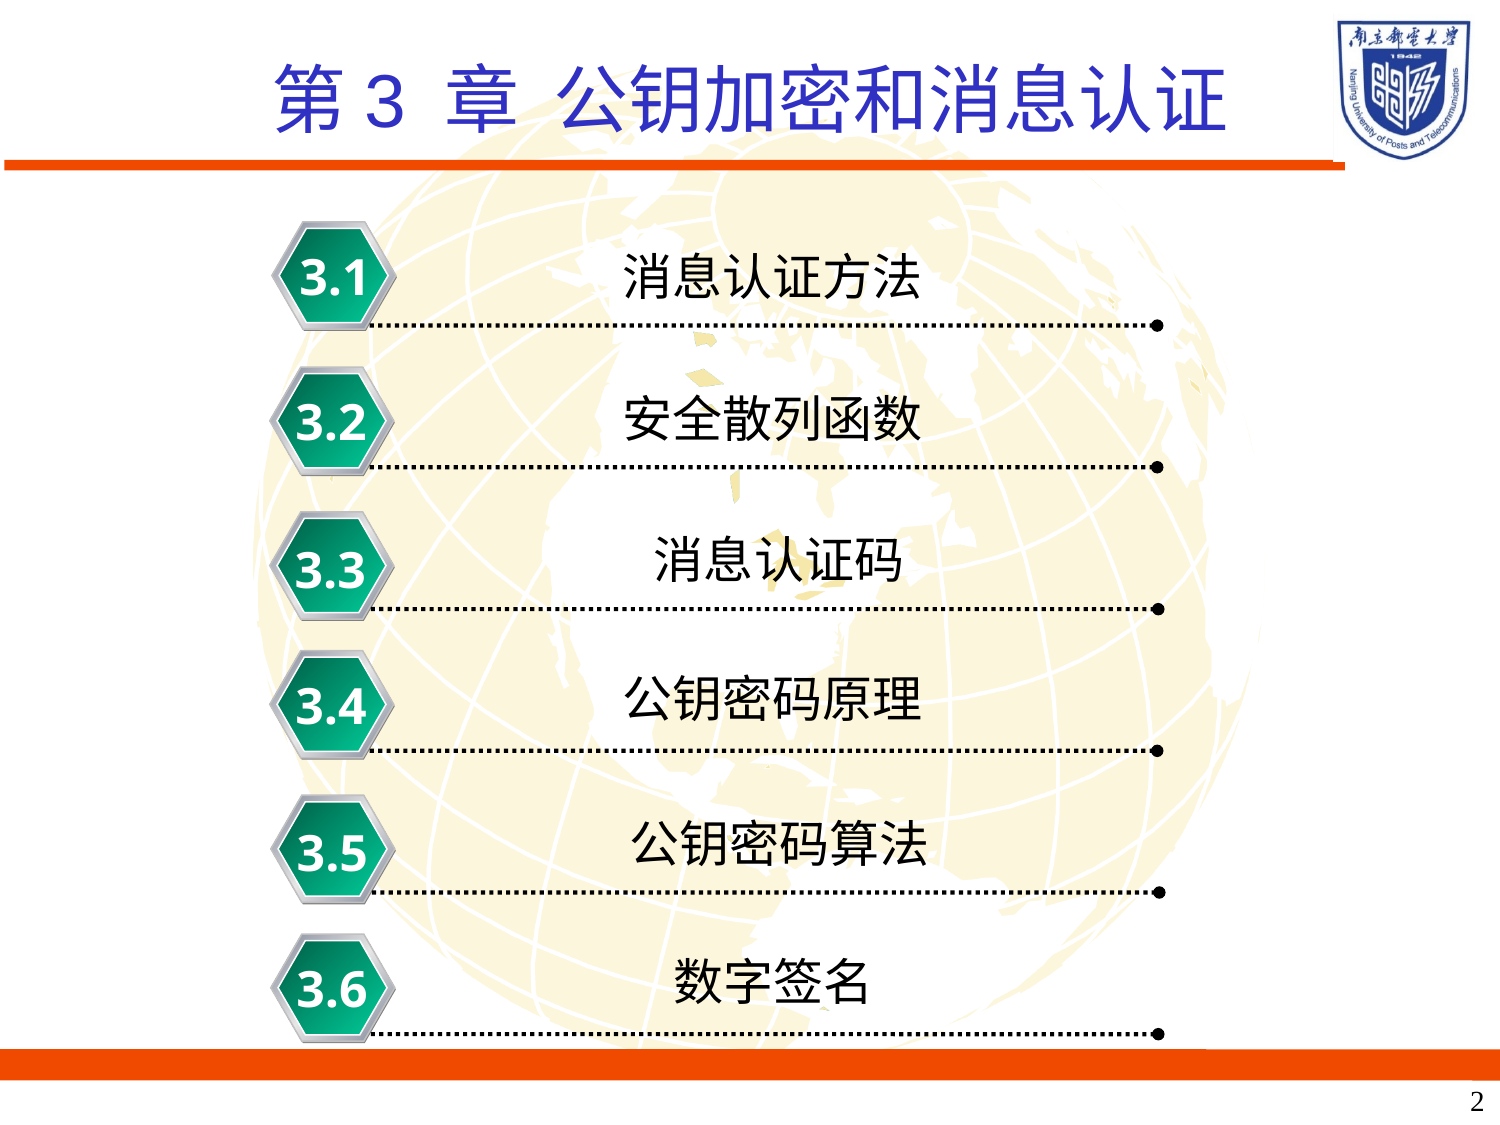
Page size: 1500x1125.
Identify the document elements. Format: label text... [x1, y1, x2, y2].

text_box 消息认证方法 [412, 237, 1134, 313]
text_box [1149, 461, 1164, 474]
text_box 数字签名 [413, 943, 1135, 1019]
slide_number 2 [1424, 1074, 1500, 1125]
title 第3 章 公钥加密和消息认证 [75, 45, 1425, 233]
text_box 公钥密码算法 [413, 804, 1146, 880]
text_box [269, 366, 395, 477]
picture [253, 233, 1265, 1049]
text_box 安全散列函数 [412, 379, 1134, 455]
text_box [1151, 886, 1166, 899]
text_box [270, 933, 397, 1044]
text_box 公钥密码原理 [412, 660, 1134, 735]
text_box [1150, 1027, 1165, 1041]
text_box [1149, 744, 1164, 758]
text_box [269, 511, 395, 622]
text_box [271, 221, 398, 332]
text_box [269, 650, 395, 761]
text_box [270, 794, 397, 905]
picture [1333, 14, 1475, 162]
text_box 消息认证码 [412, 521, 1145, 597]
text_box [1150, 602, 1165, 616]
text_box [1149, 319, 1164, 332]
